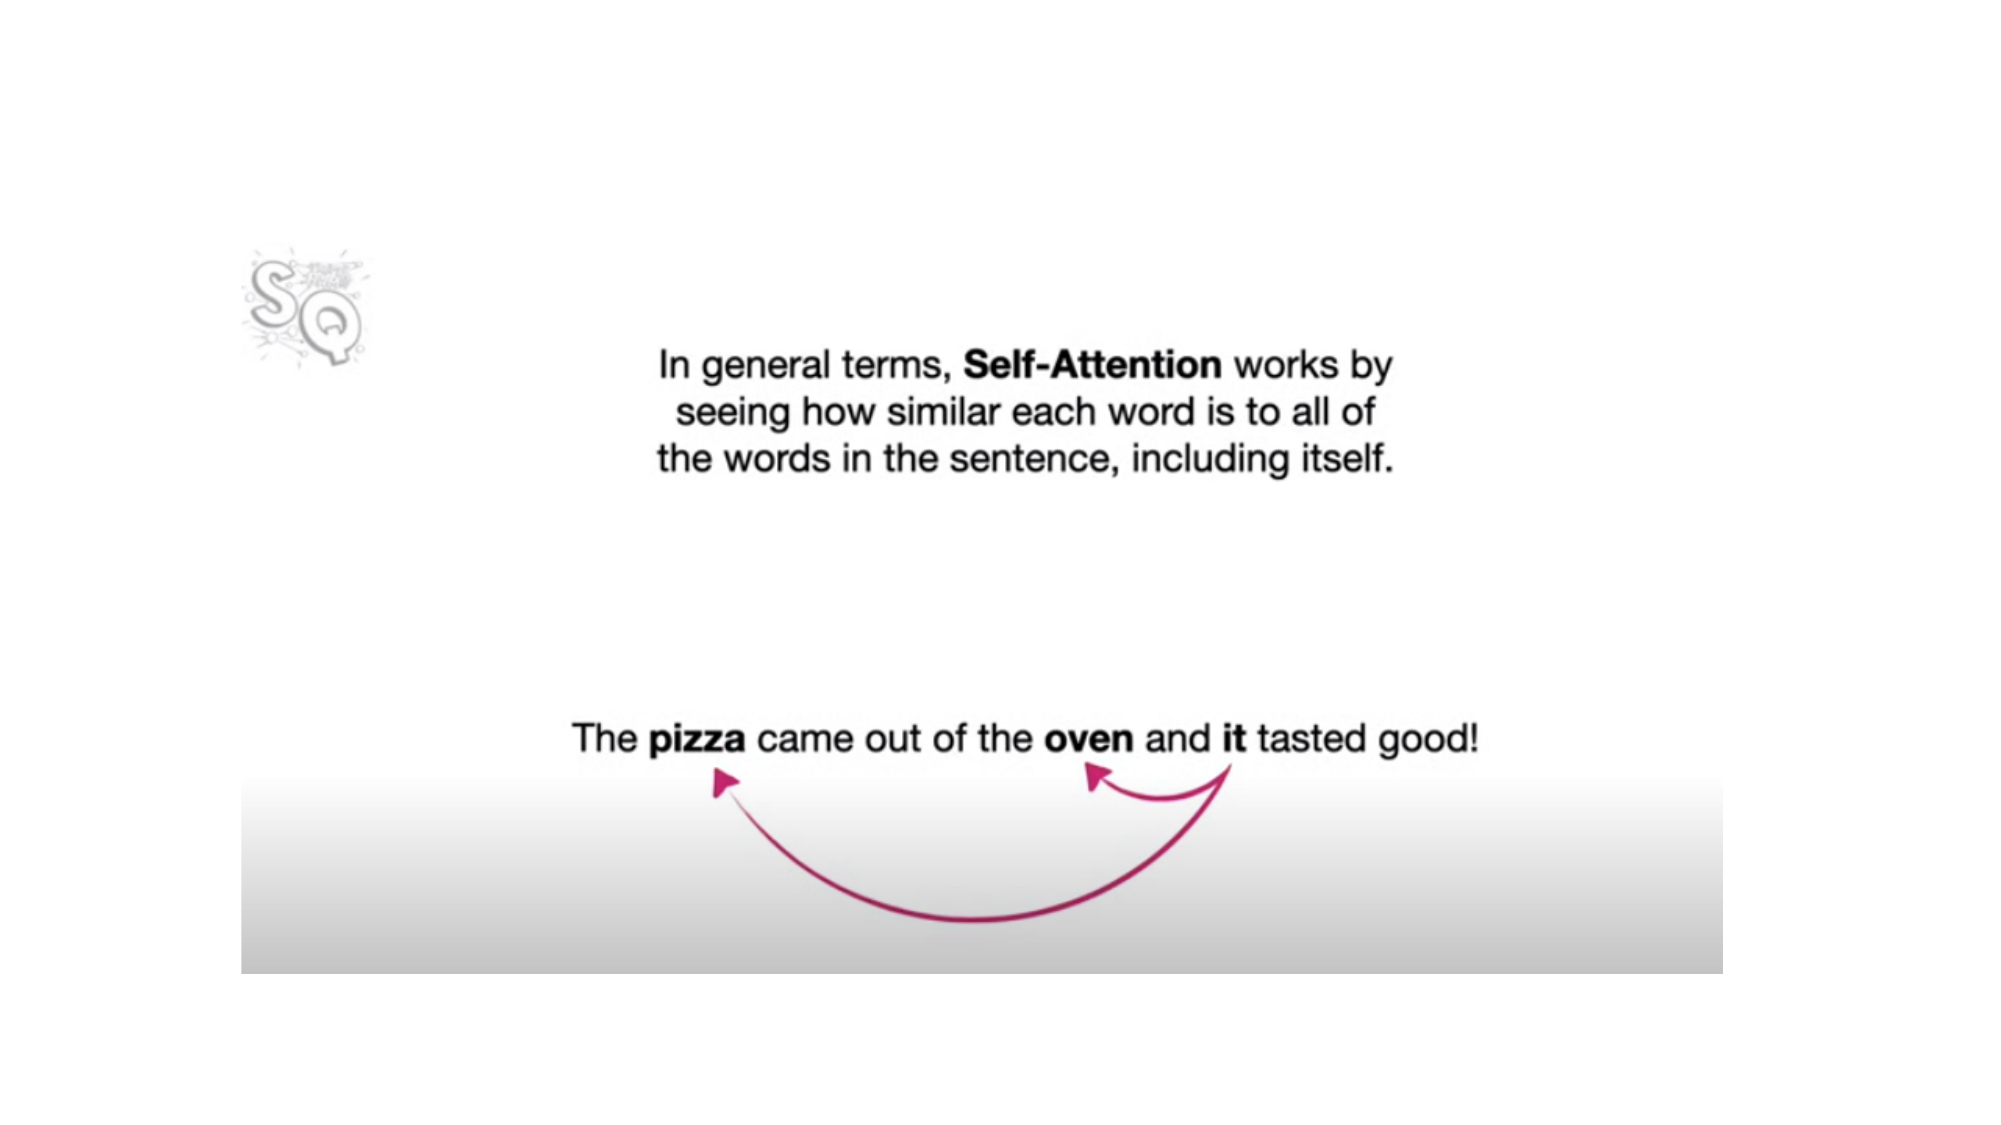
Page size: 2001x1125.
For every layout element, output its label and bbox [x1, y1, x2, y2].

picture [239, 241, 1724, 975]
